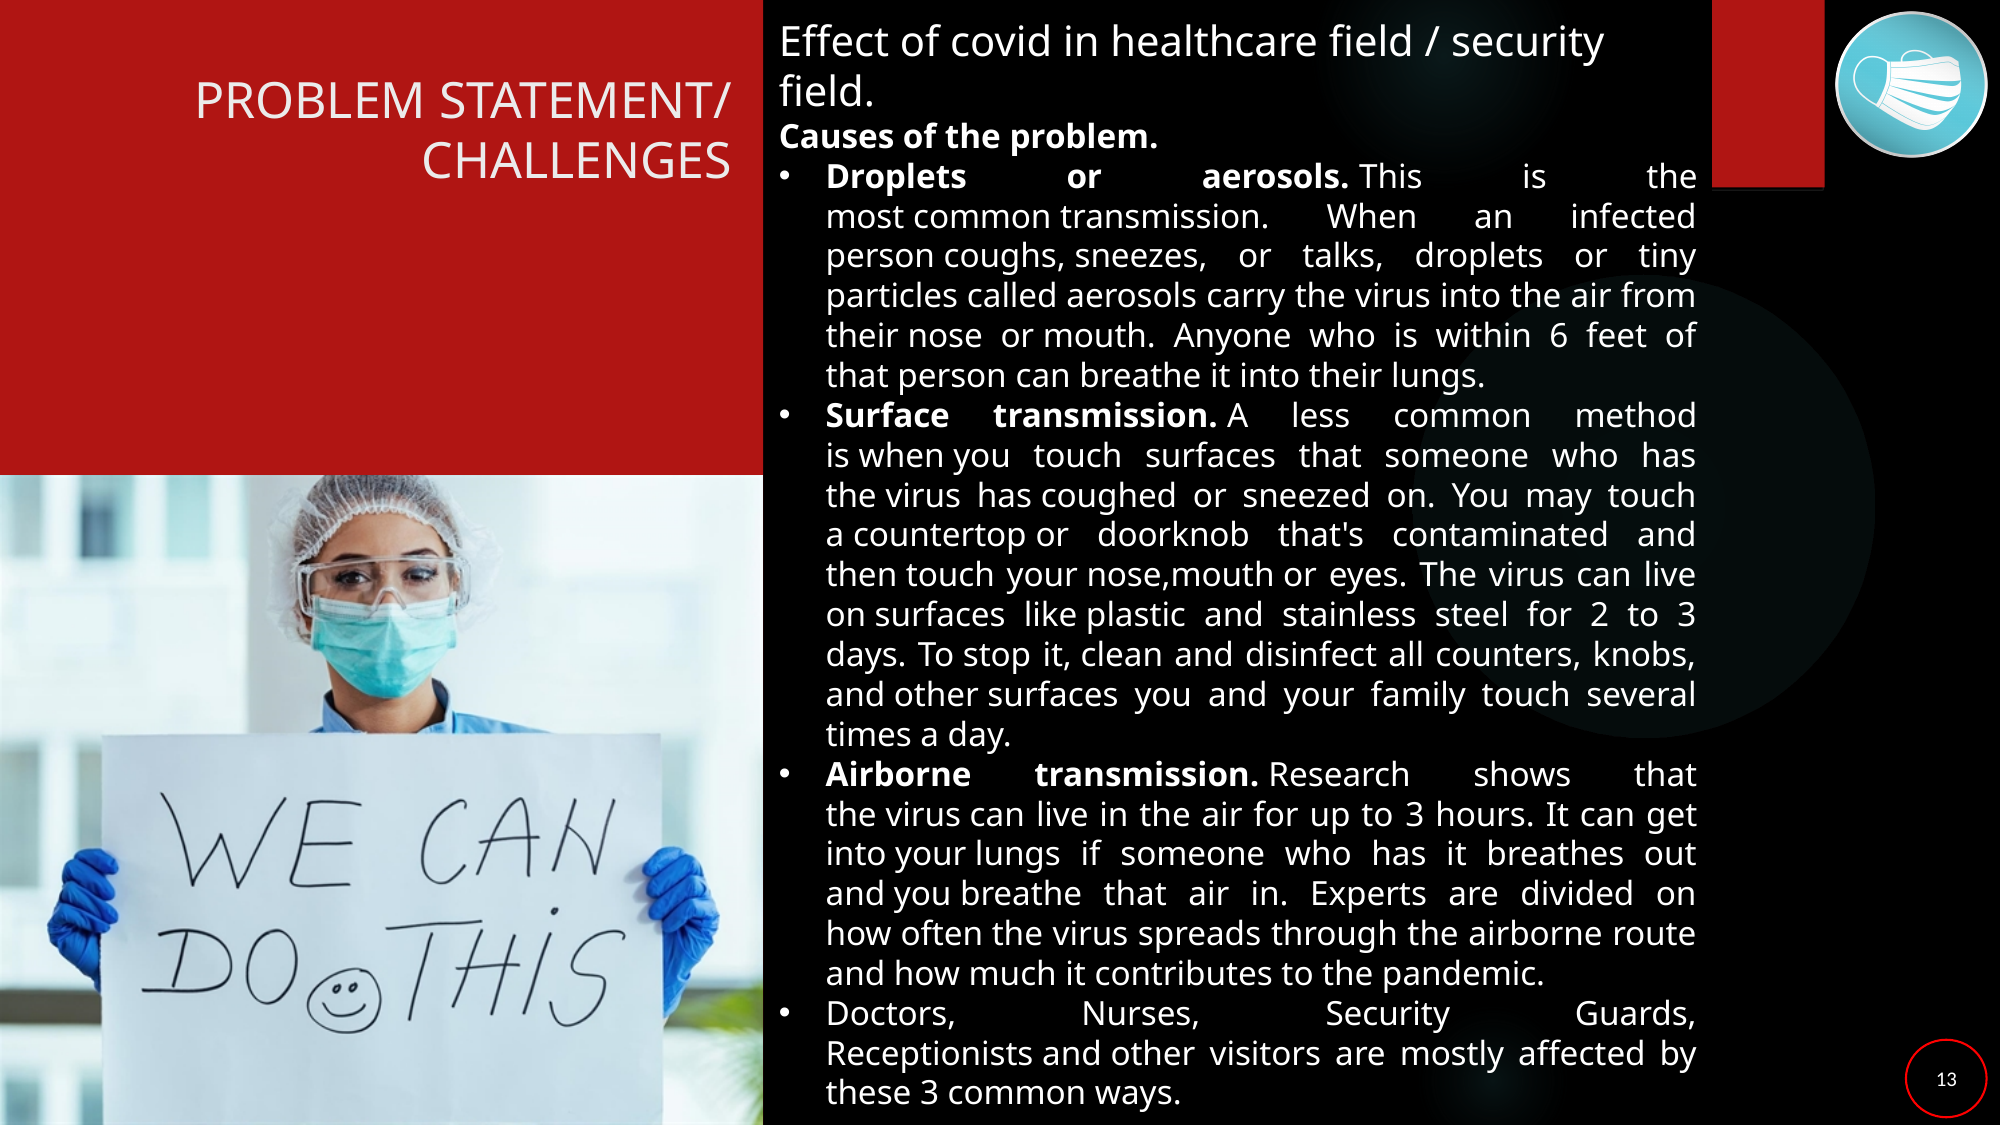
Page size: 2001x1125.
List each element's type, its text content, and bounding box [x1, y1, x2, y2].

text_box 13 [1904, 1038, 1988, 1119]
picture [0, 475, 763, 1125]
list Effect of covid in healthcare field / security field. Causes of the problem. Droplets or aerosols. This is the most common transmission. When an infected person coughs, sneezes, or talks, droplets or tiny particles called aerosols carry the virus into the air from their nose or mouth. Anyone who is within 6 feet of that person can breathe it into their lungs. Surface transmission. A less common method is when you touch surfaces that someone who has the virus has coughed or sneezed on. You may touch a countertop or doorknob that's contaminated and then touch your nose,mouth or eyes. The virus can live on surfaces like plastic and stainless steel for 2 to 3 days. To stop it, clean and disinfect all counters, knobs, and other surfaces you and your family touch several times a day. Airborne transmission. Research shows that the virus can live in the air for up to 3 hours. It can get into your lungs if someone who has it breathes out and you breathe that air in. Experts are divided on how often the virus spreads through the airborne route and how much it contributes to the pandemic. Doctors, Nurses, Security Guards, Receptionists and other visitors are mostly affected by these 3 common ways. [763, 0, 1714, 1125]
picture [1835, 11, 1988, 158]
title PROBLEM STATEMENT/ CHALLENGES [143, 4, 748, 253]
text_box [0, 0, 763, 475]
